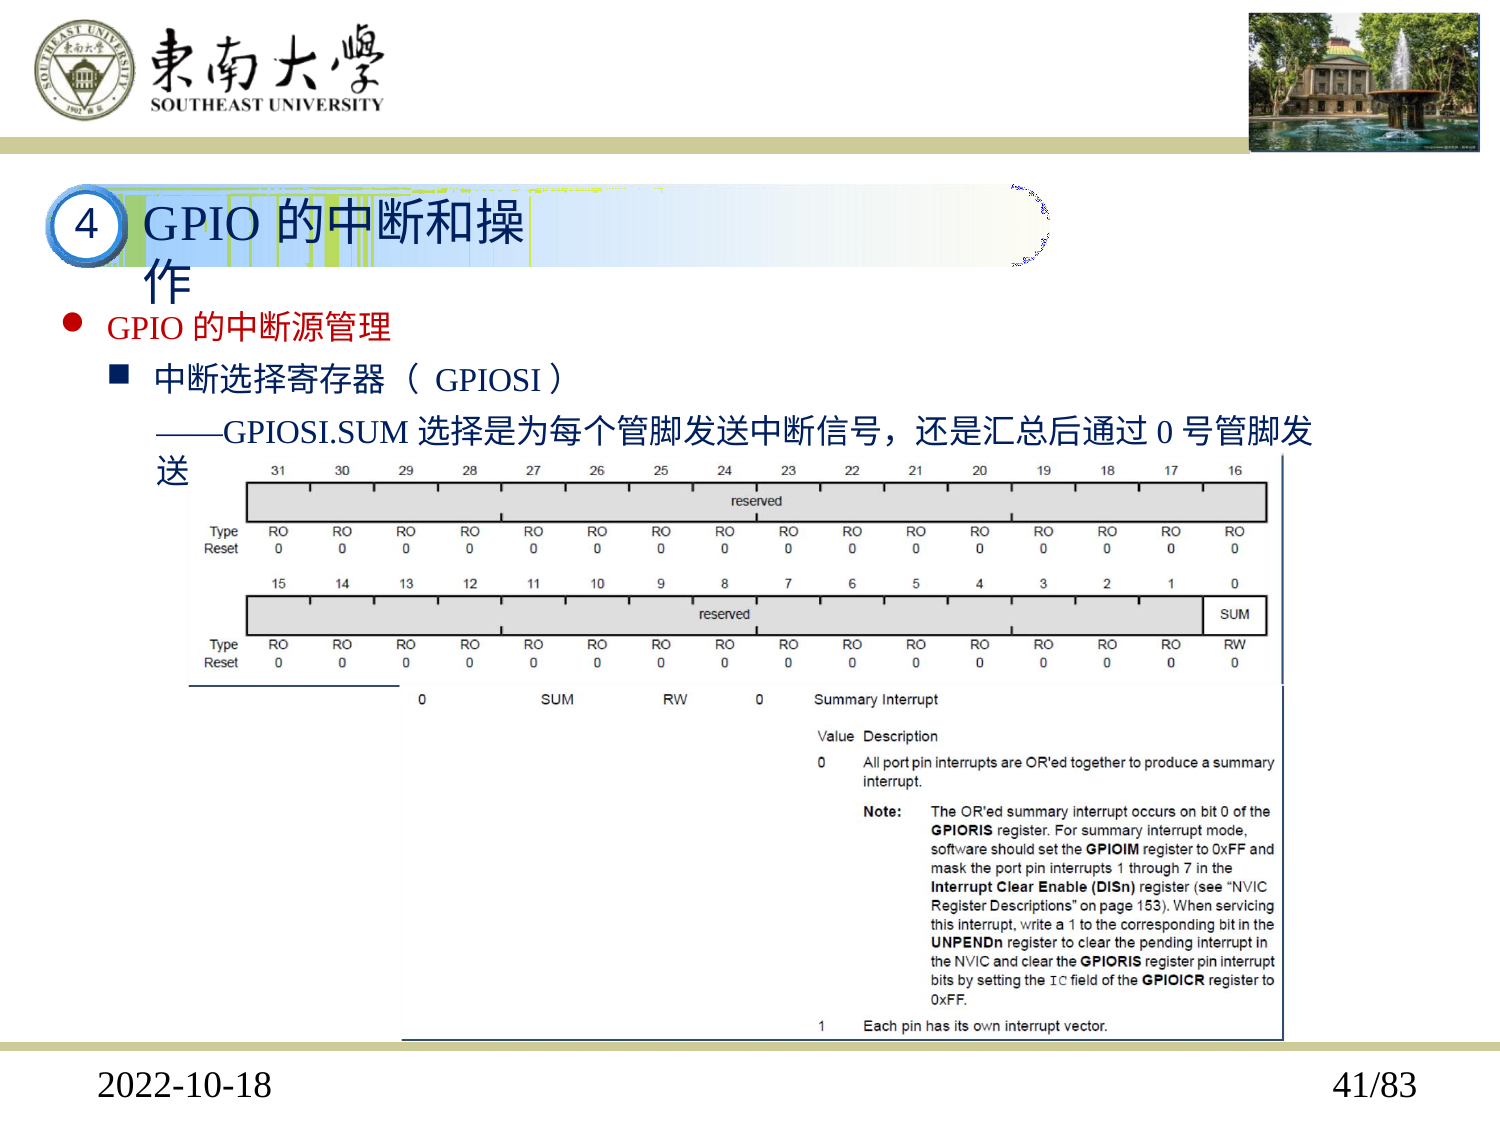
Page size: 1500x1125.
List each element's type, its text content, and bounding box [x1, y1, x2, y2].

slide_number 29/83 [1326, 1061, 1427, 1125]
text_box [44, 184, 128, 268]
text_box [0, 10, 1484, 155]
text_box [0, 452, 1500, 1051]
picture [33, 19, 386, 123]
title GPIO的中断和操作 [140, 275, 565, 379]
text_box GPIO的中断源管理 中断选择寄存器（ GPIOSI） ——GPIOSI.SUM选择是为每个管脚发送中断信号，还是汇总后通过0号管脚发送 [57, 292, 1331, 451]
picture [128, 184, 1050, 268]
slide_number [94, 1061, 275, 1125]
